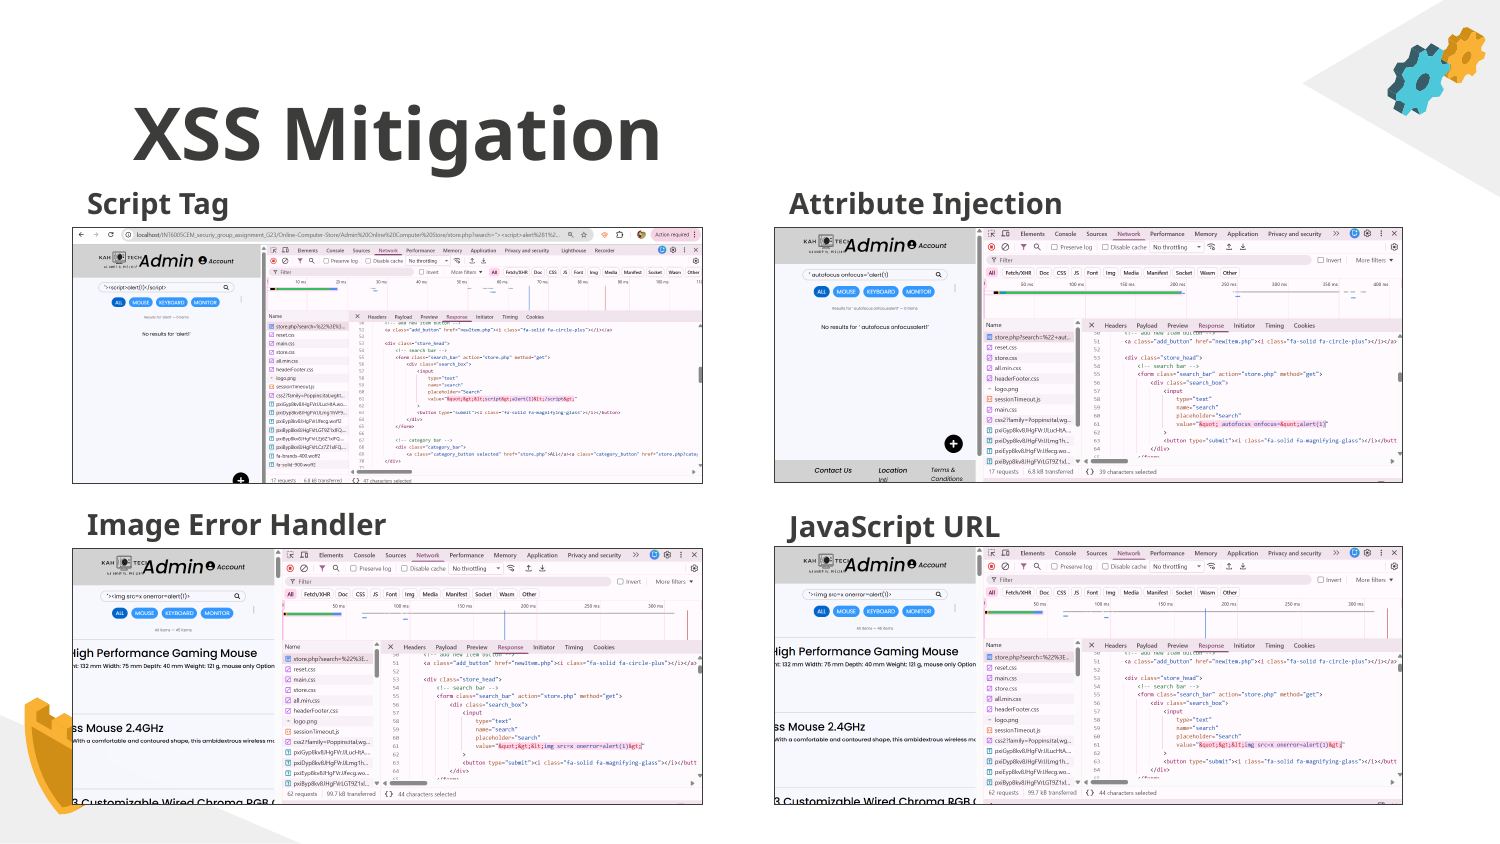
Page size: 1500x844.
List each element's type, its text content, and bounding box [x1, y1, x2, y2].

picture [773, 227, 1404, 484]
title XSS Mitigation [118, 72, 1382, 167]
text_box Attribute Injection [774, 169, 1158, 226]
picture [773, 546, 1404, 805]
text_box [1387, 27, 1486, 117]
text_box Image Error Handler [72, 492, 456, 546]
text_box JavaScript URL [774, 493, 1158, 545]
picture [71, 227, 703, 484]
picture [71, 548, 703, 805]
subtitle Script Tag [72, 170, 456, 225]
